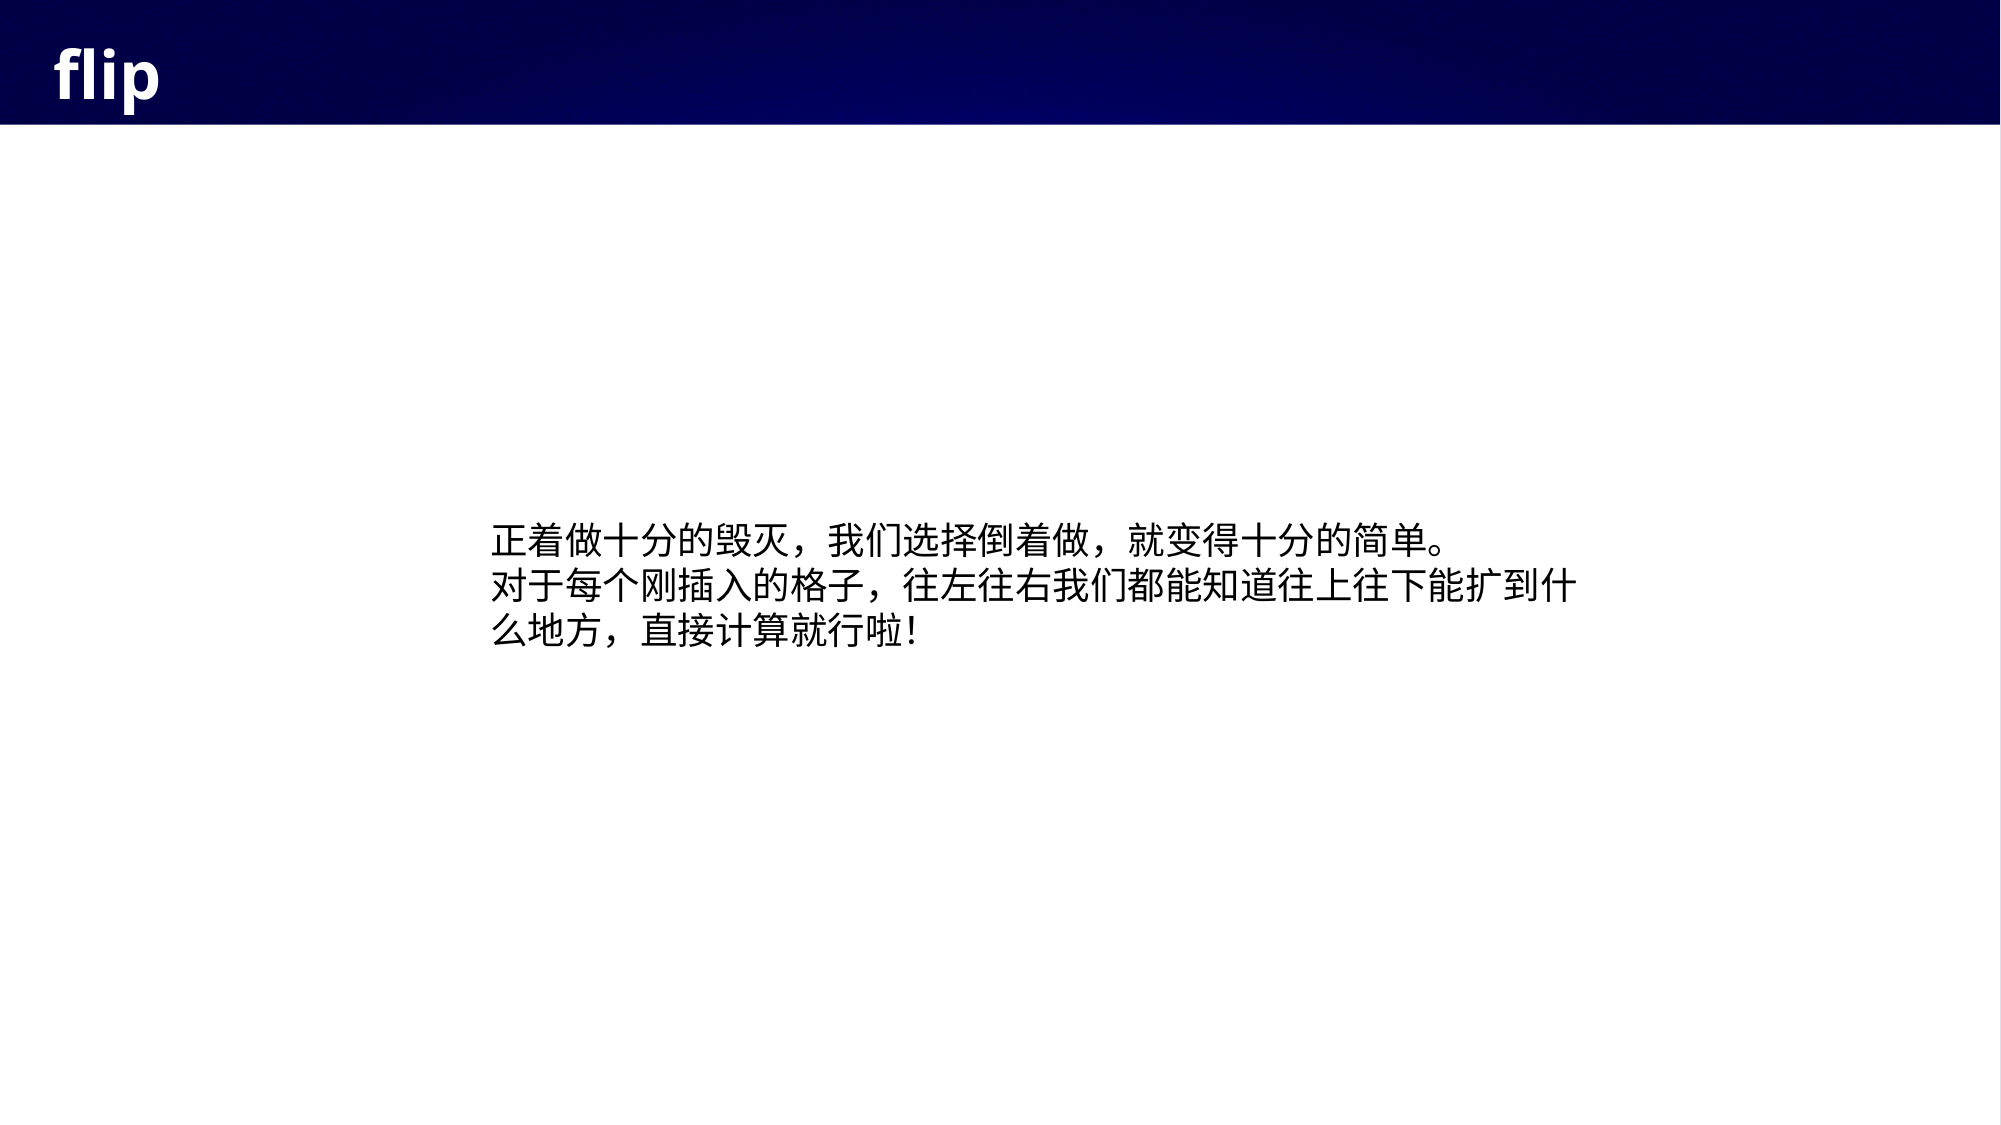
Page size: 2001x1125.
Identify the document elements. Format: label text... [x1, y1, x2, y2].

title flip [38, 32, 1846, 125]
picture [0, 0, 2001, 1125]
text_box 正着做十分的毁灭，我们选择倒着做，就变得十分的简单。 对于每个刚插入的格子，往左往右我们都能知道往上往下能扩到什么地方，直接计算就行啦！ [475, 509, 1599, 660]
